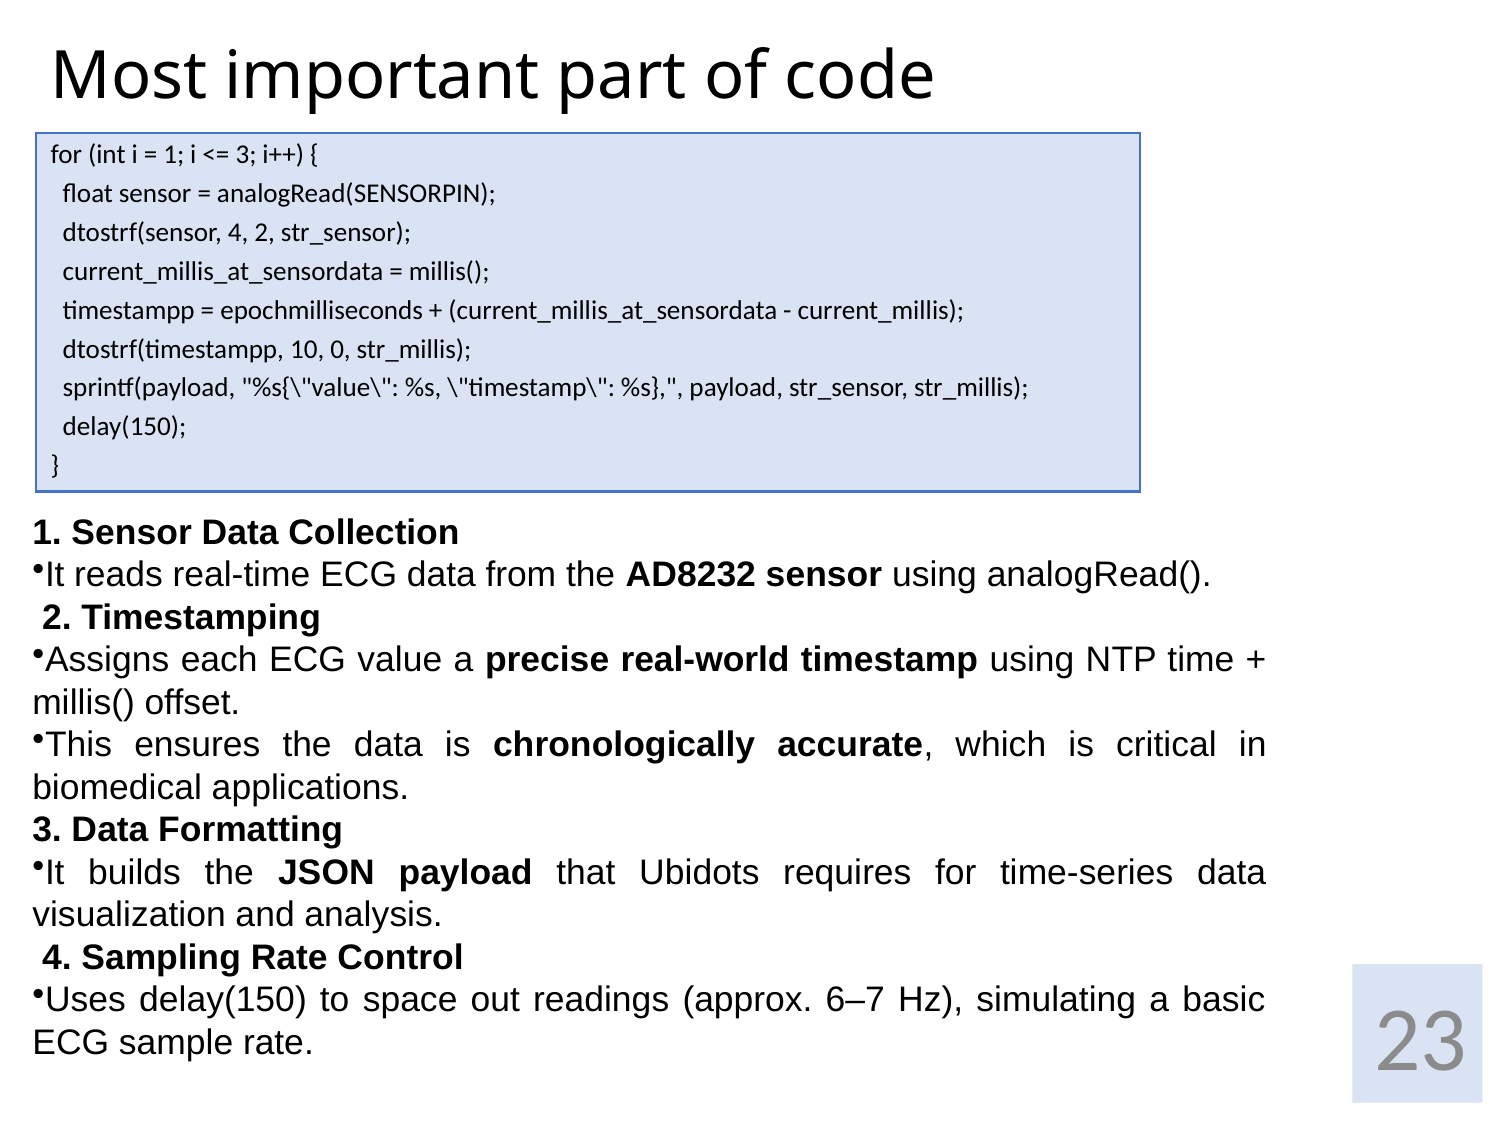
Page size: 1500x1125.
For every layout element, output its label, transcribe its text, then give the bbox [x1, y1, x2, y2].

title Most important part of code [35, 30, 1176, 123]
text_box 1. Sensor Data Collection It reads real-time ECG data from the AD8232 sensor using analogRead(). 2. Timestamping Assigns each ECG value a precise real-world timestamp using NTP time + millis() offset. This ensures the data is chronologically accurate, which is critical in biomedical applications. 3. Data Formatting It builds the JSON payload that Ubidots requires for time-series data visualization and analysis. 4. Sampling Rate Control Uses delay(150) to space out readings (approx. 6–7 Hz), simulating a basic ECG sample rate. [17, 501, 1282, 1114]
slide_number 23 [1352, 964, 1483, 1103]
list for (int i = 1; i <= 3; i++) { float sensor = analogRead(SENSORPIN); dtostrf(sensor, 4, 2, str_sensor); current_millis_at_sensordata = millis(); timestampp = epochmilliseconds + (current_millis_at_sensordata - current_millis); dtostrf(timestampp, 10, 0, str_millis); sprintf(payload, "%s{\"value\": %s, \"timestamp\": %s},", payload, str_sensor, str_millis); delay(150); } [35, 132, 1141, 493]
